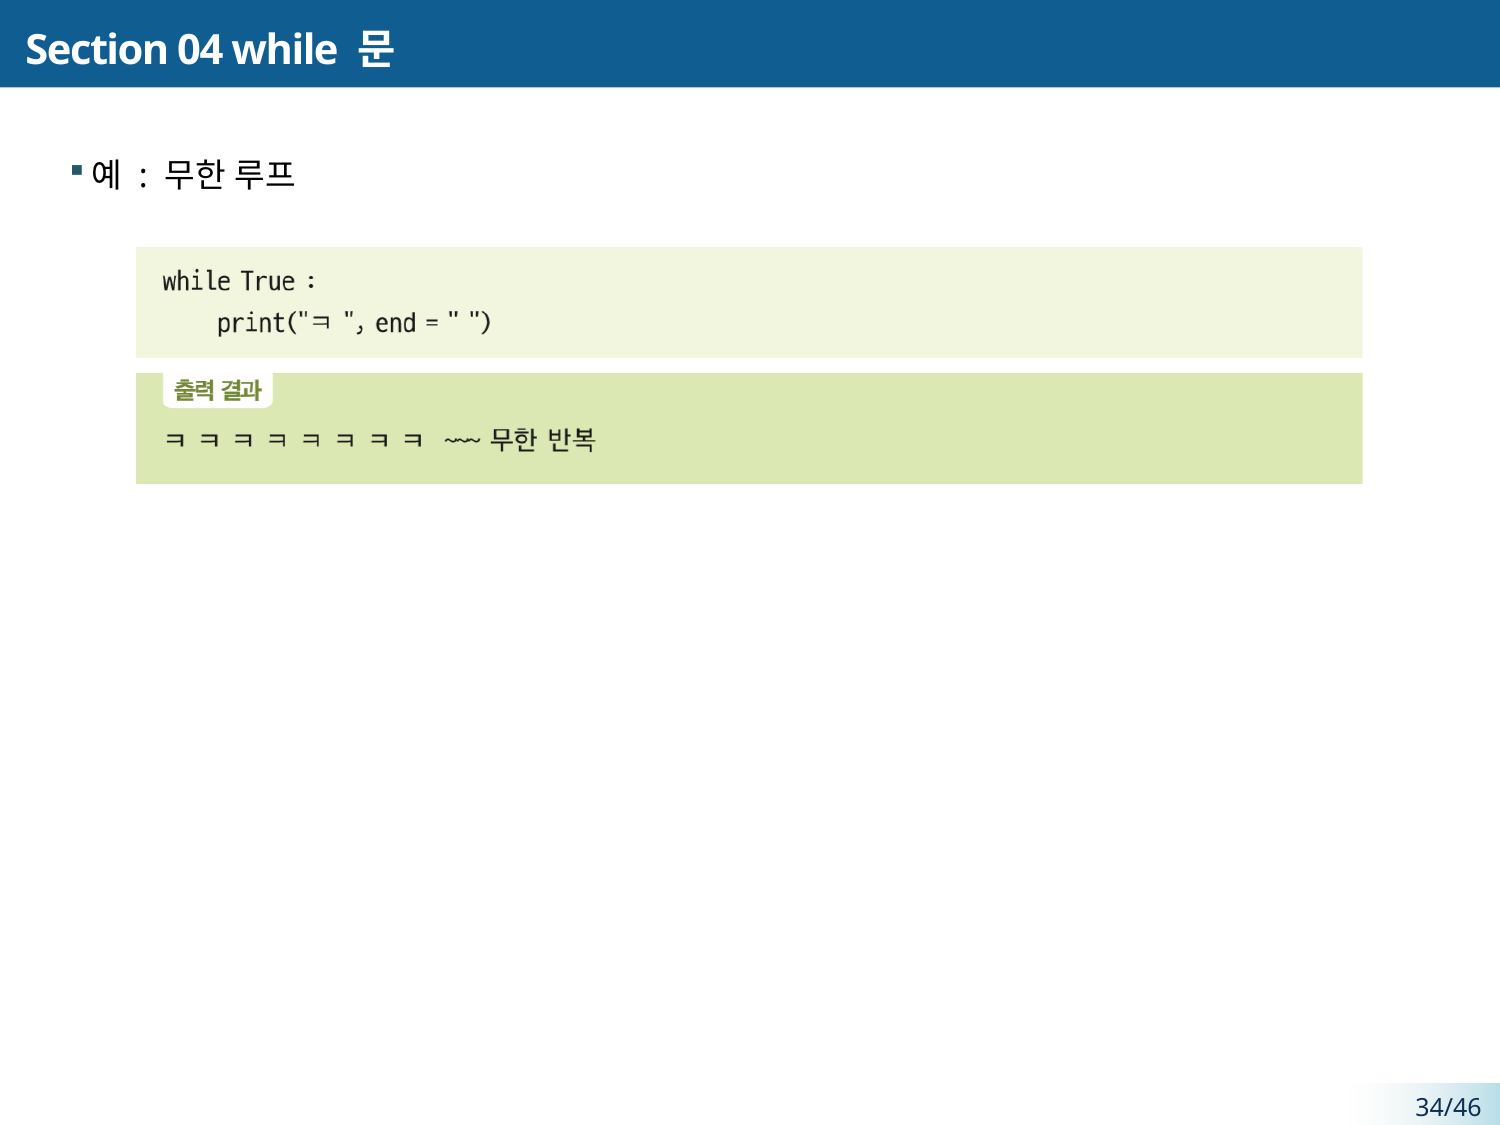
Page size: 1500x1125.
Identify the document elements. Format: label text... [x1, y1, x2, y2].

picture [131, 244, 1369, 487]
title Section 04 while 문 [10, 8, 1288, 87]
list 예 : 무한 루프 [10, 126, 1481, 1057]
